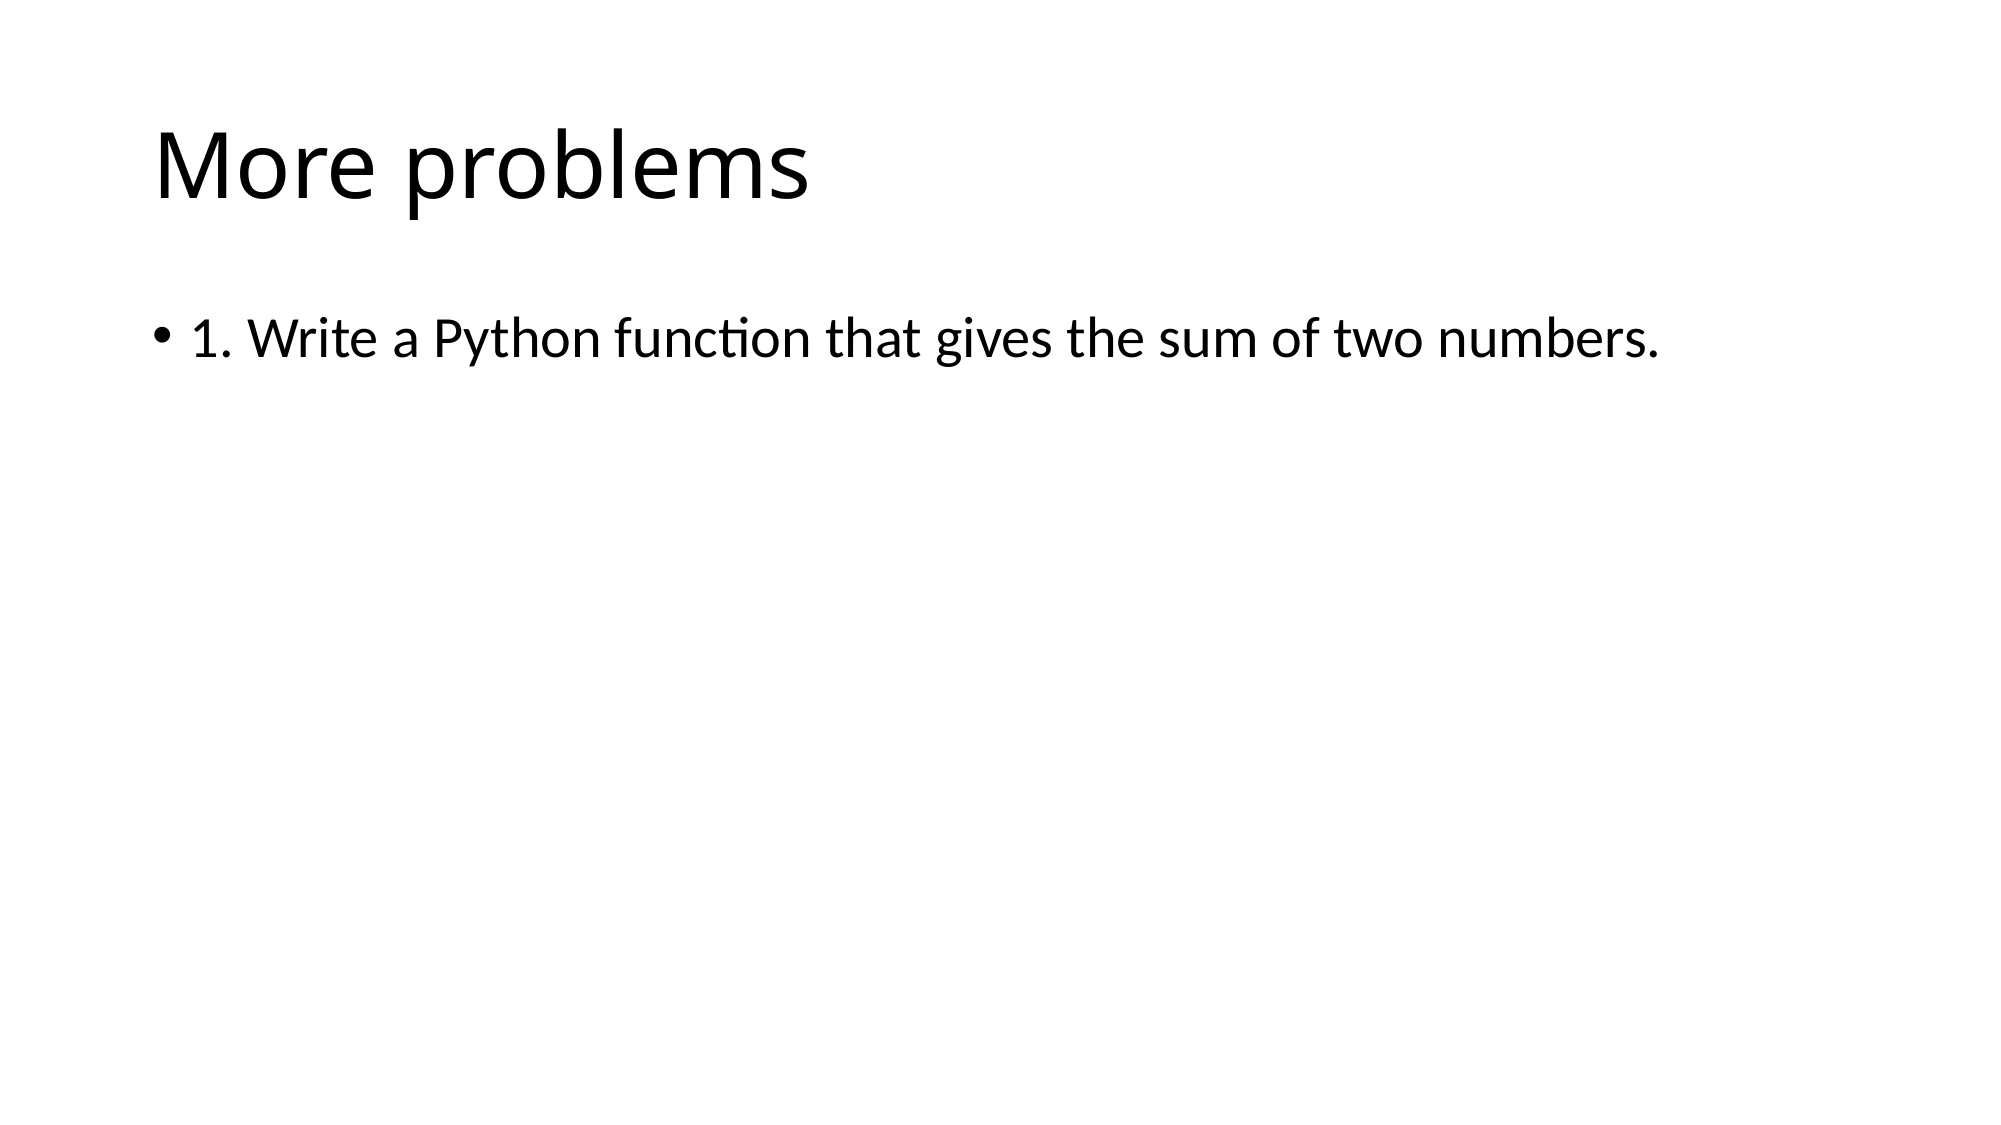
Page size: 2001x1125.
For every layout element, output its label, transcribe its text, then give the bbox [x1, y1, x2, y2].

title More problems [137, 59, 1863, 278]
list 1. Write a Python function that gives the sum of two numbers. [137, 299, 1863, 1014]
